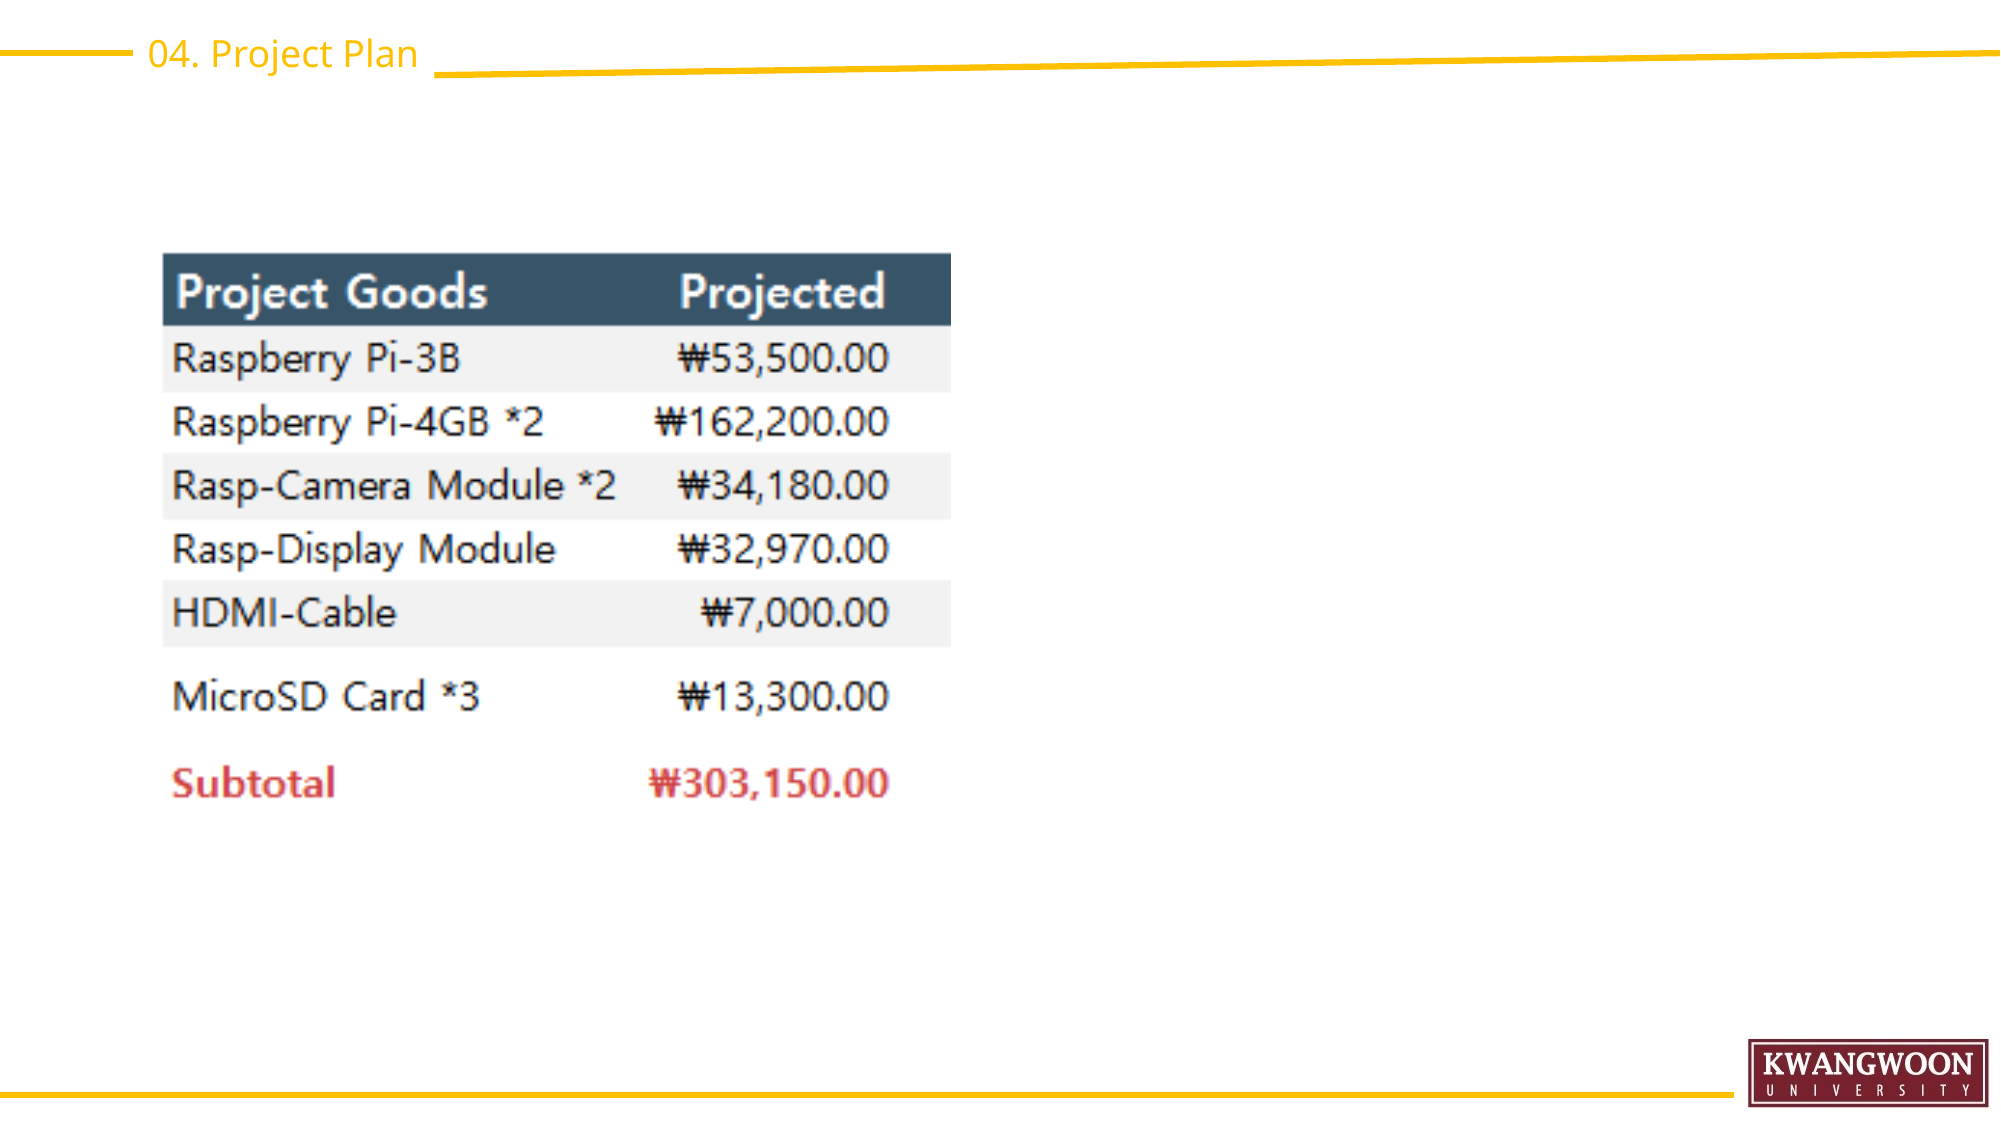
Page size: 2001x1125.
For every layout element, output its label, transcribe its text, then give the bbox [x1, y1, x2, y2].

picture [132, 208, 951, 859]
text_box 04. Project Plan [132, 22, 435, 128]
picture [1745, 1035, 1990, 1109]
